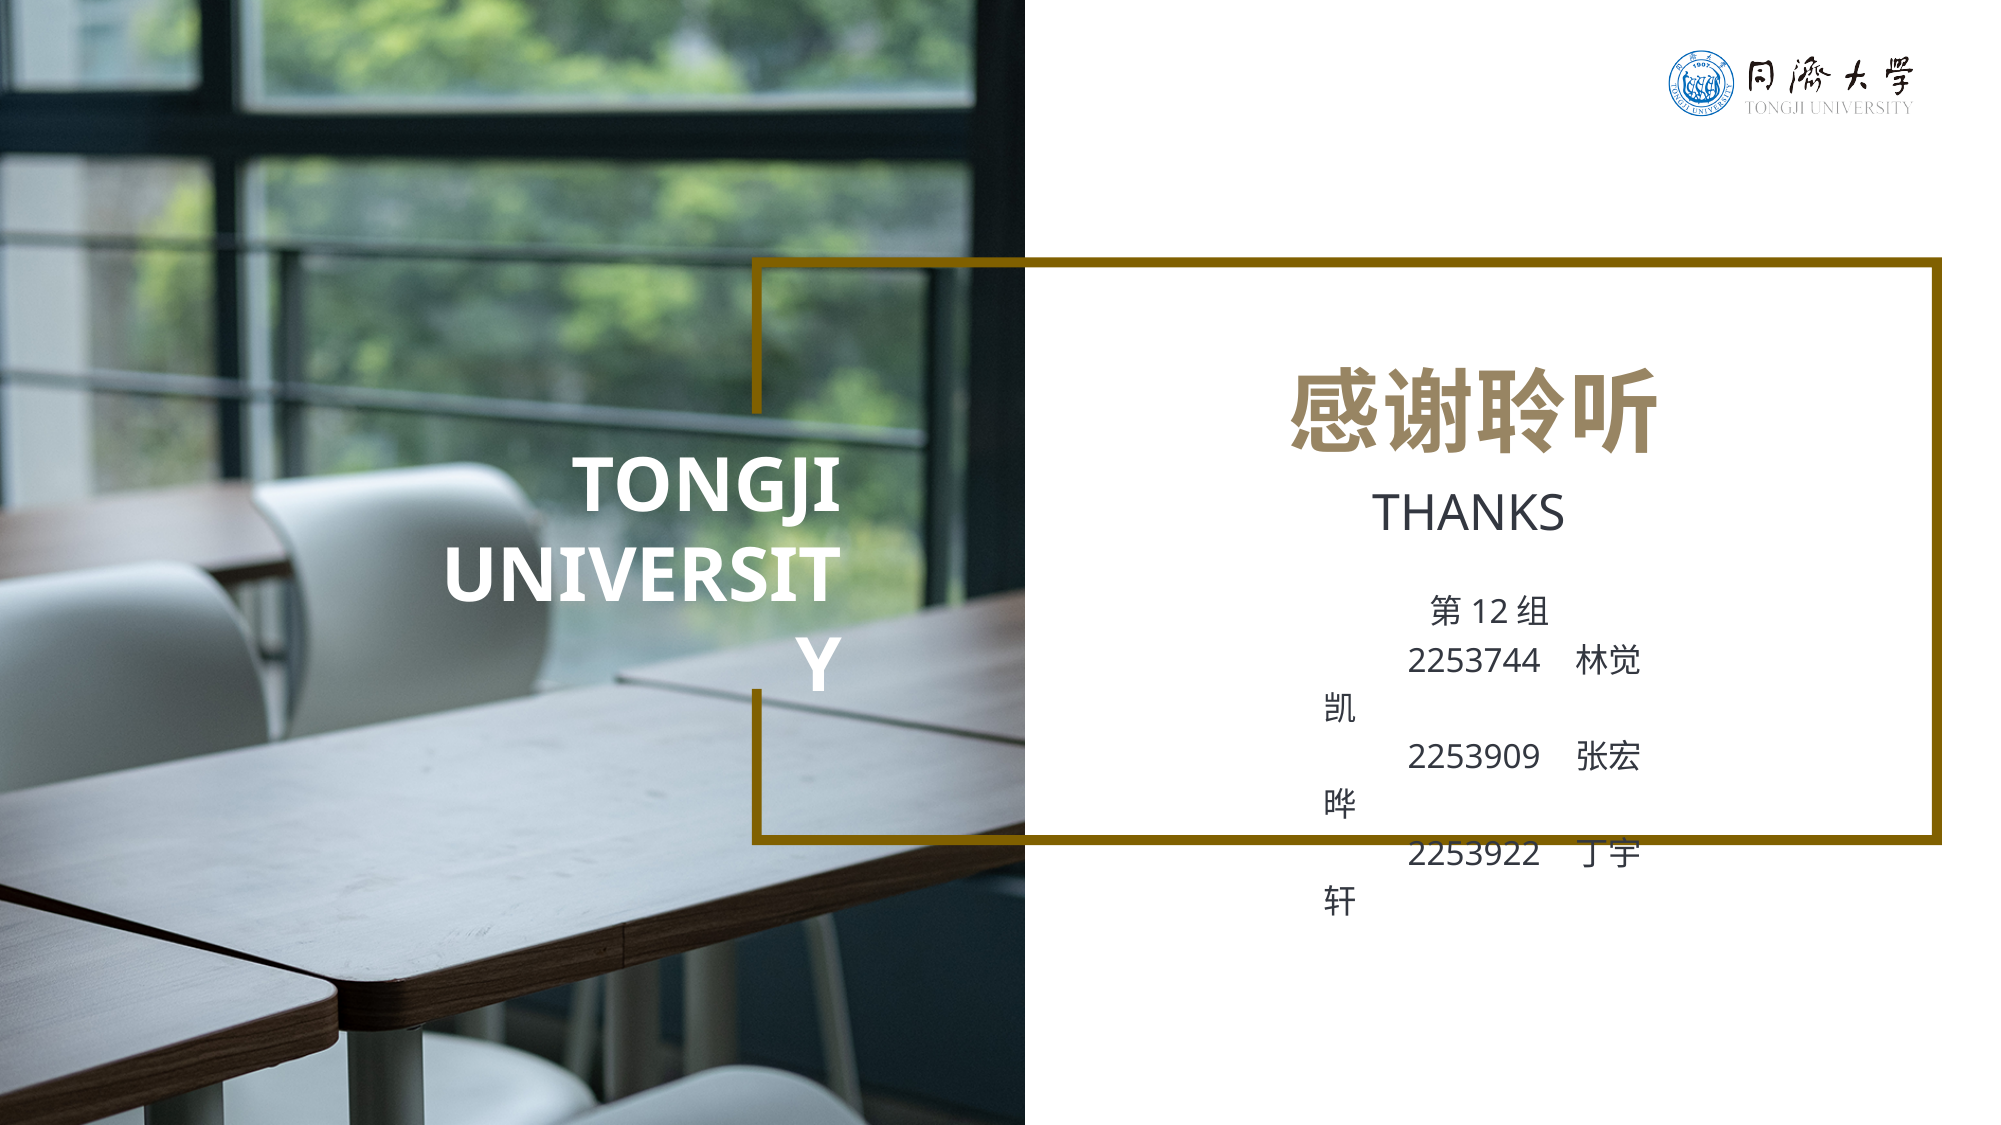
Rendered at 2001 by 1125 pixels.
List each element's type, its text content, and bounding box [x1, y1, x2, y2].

picture [0, 0, 1025, 1125]
text_box THANKS [1358, 472, 1628, 548]
text_box 第12组 2253744 林觉凯 2253909 张宏晔 2253922 丁宇轩 [1309, 574, 1668, 928]
text_box 感谢聆听 [1273, 324, 1722, 472]
picture [1652, 12, 1930, 154]
text_box [1025, 256, 1943, 846]
